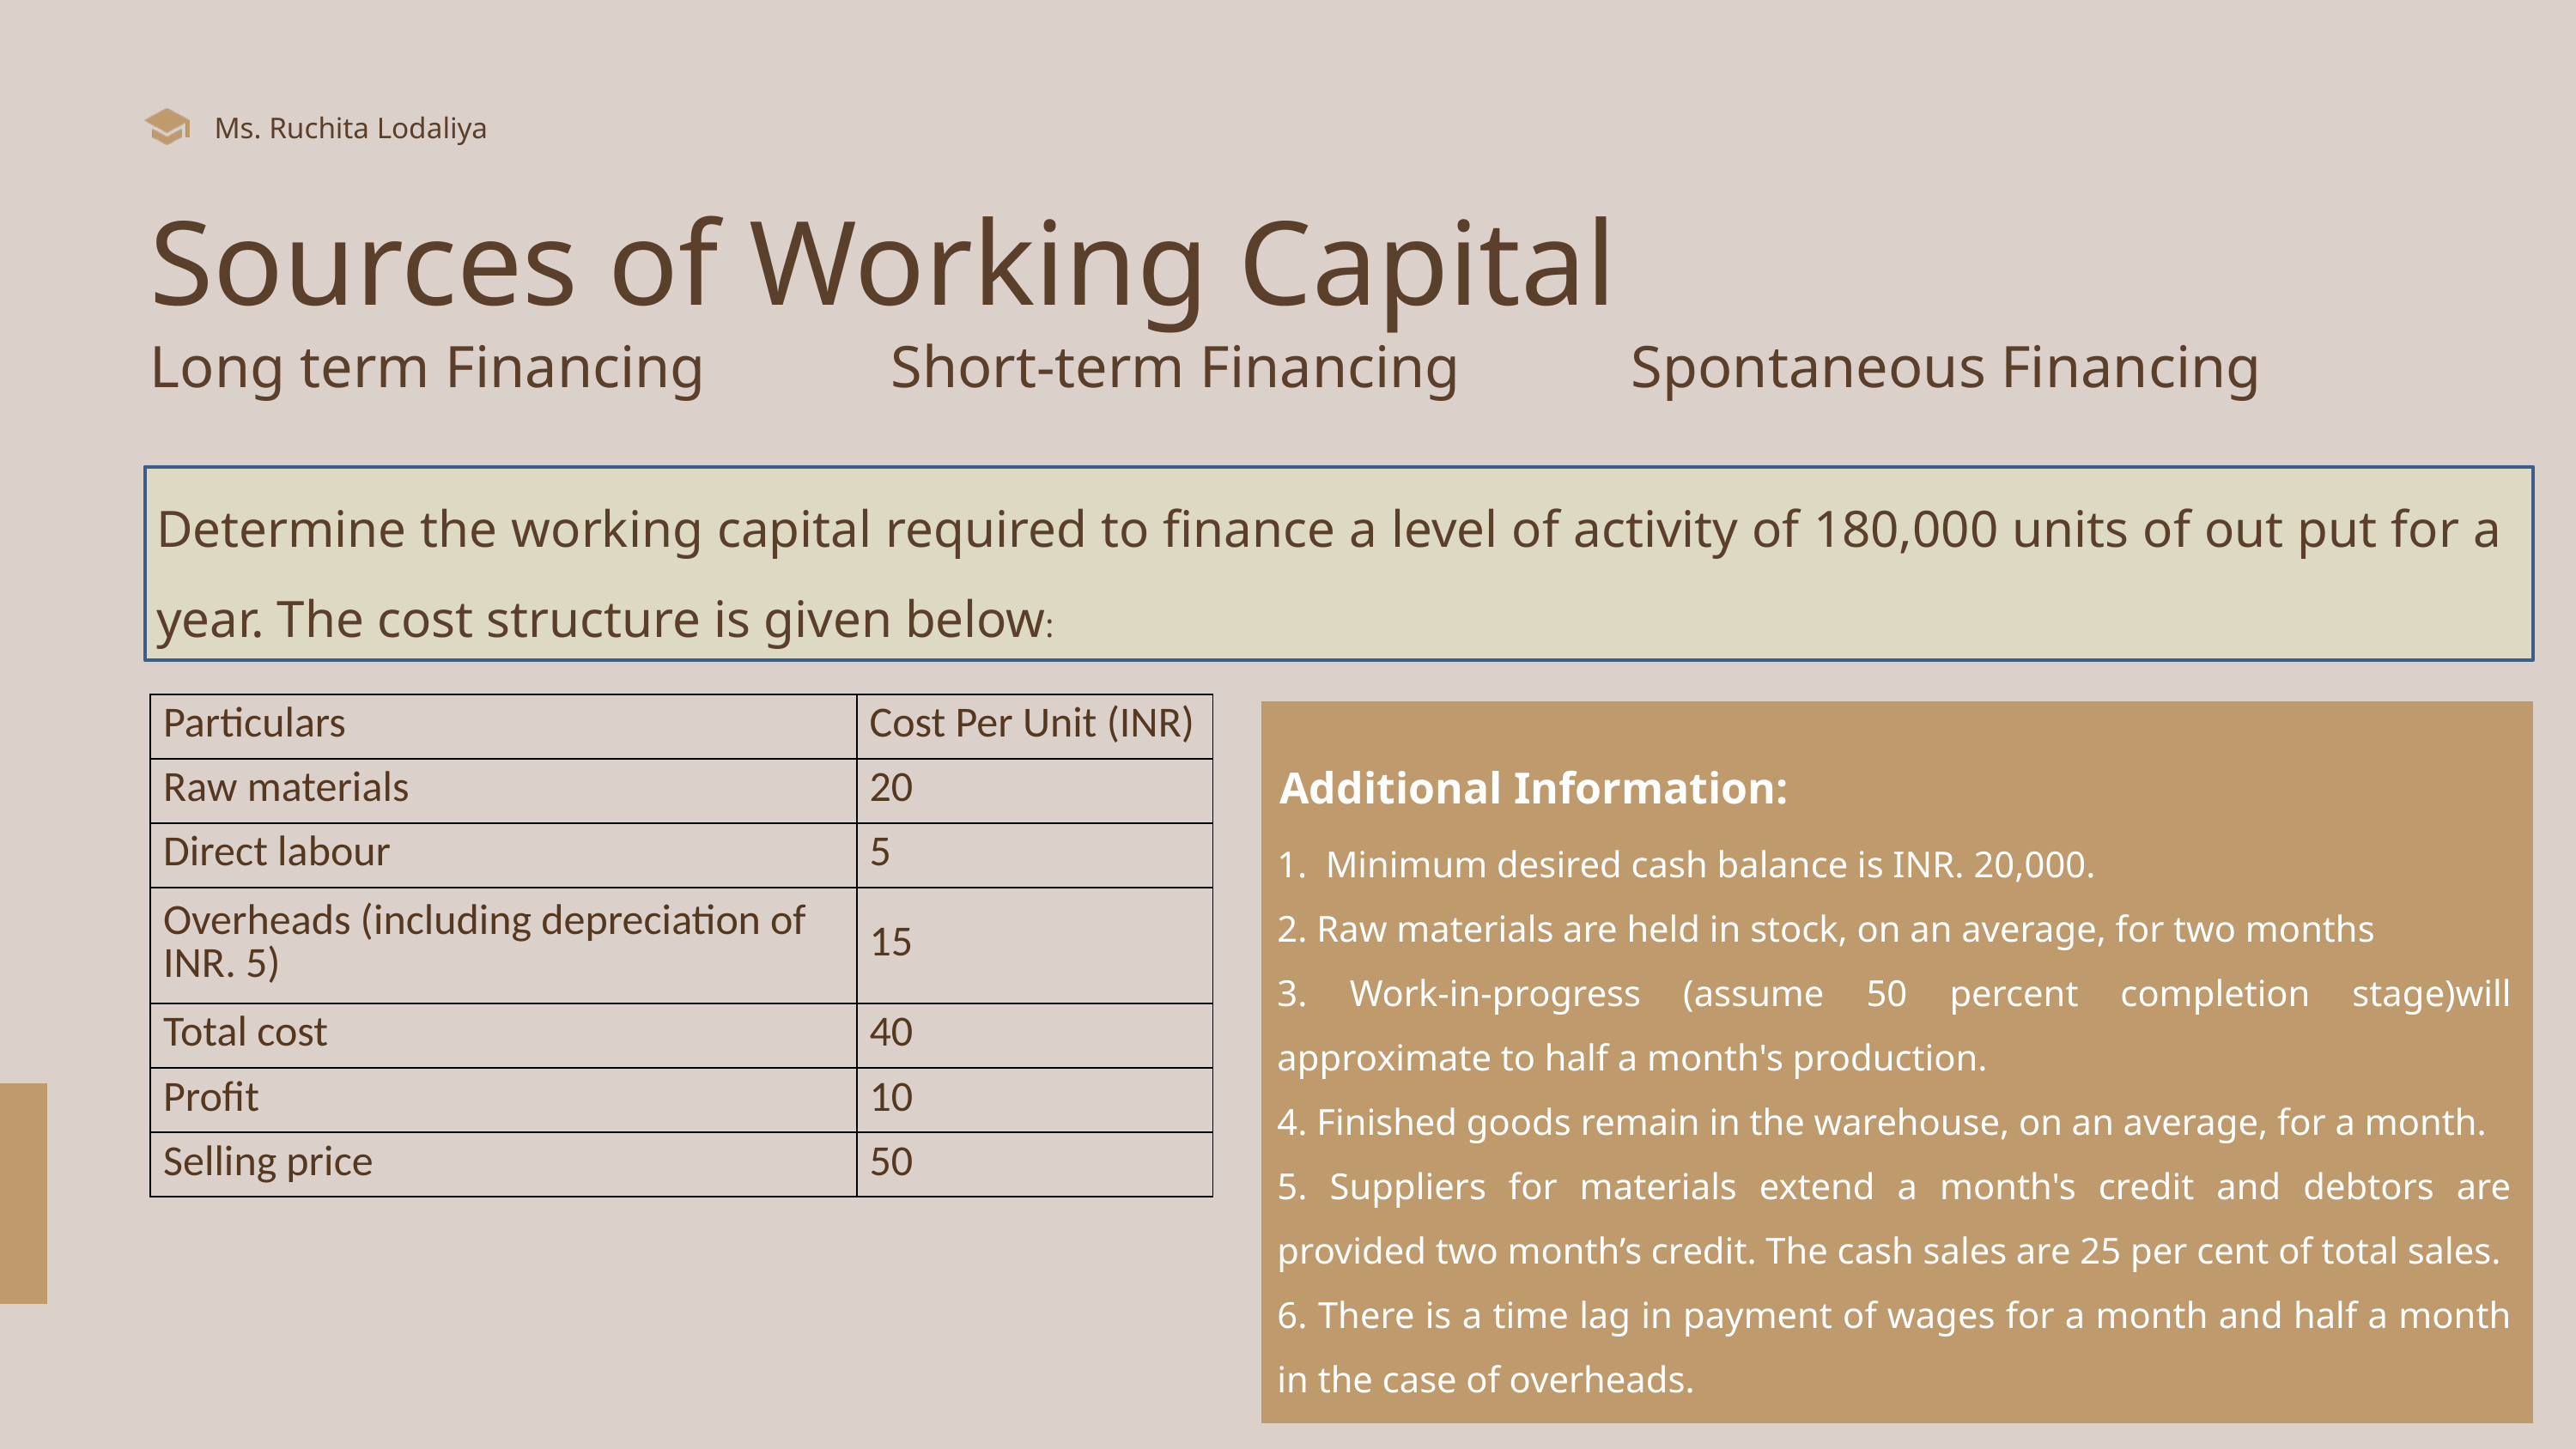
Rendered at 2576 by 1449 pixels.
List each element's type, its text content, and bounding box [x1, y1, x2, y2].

table_cell 50 [858, 1133, 1212, 1196]
table_header Cost Per Unit (INR) [858, 695, 1212, 758]
table_cell 5 [858, 824, 1212, 887]
table_cell Selling price [151, 1133, 856, 1196]
table_cell 10 [858, 1069, 1212, 1131]
table_cell Total cost [151, 1004, 856, 1067]
text_box [2372, 465, 2535, 662]
table_cell 20 [858, 760, 1212, 822]
table_cell Raw materials [151, 760, 856, 822]
text_box Long term Financing Short-term Financing Spontaneous Financing [150, 349, 2372, 500]
table_cell Direct labour [151, 824, 856, 887]
text_box [143, 465, 156, 662]
table_cell Overheads (including depreciation of INR. 5) [151, 888, 856, 1003]
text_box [1261, 700, 2534, 1424]
table_cell 40 [858, 1004, 1212, 1067]
table_header Particulars [151, 695, 856, 758]
picture [144, 107, 191, 145]
text_box Ms. Ruchita Lodaliya [214, 104, 586, 144]
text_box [0, 1083, 48, 1304]
text_box Determine the working capital required to finance a level of activity of 180,000 units of out put for a year. The cost structure is given below: [156, 466, 2502, 706]
text_box Sources of Working Capital [149, 177, 2458, 329]
table_cell Profit [151, 1069, 856, 1131]
table_cell 15 [858, 888, 1212, 1003]
